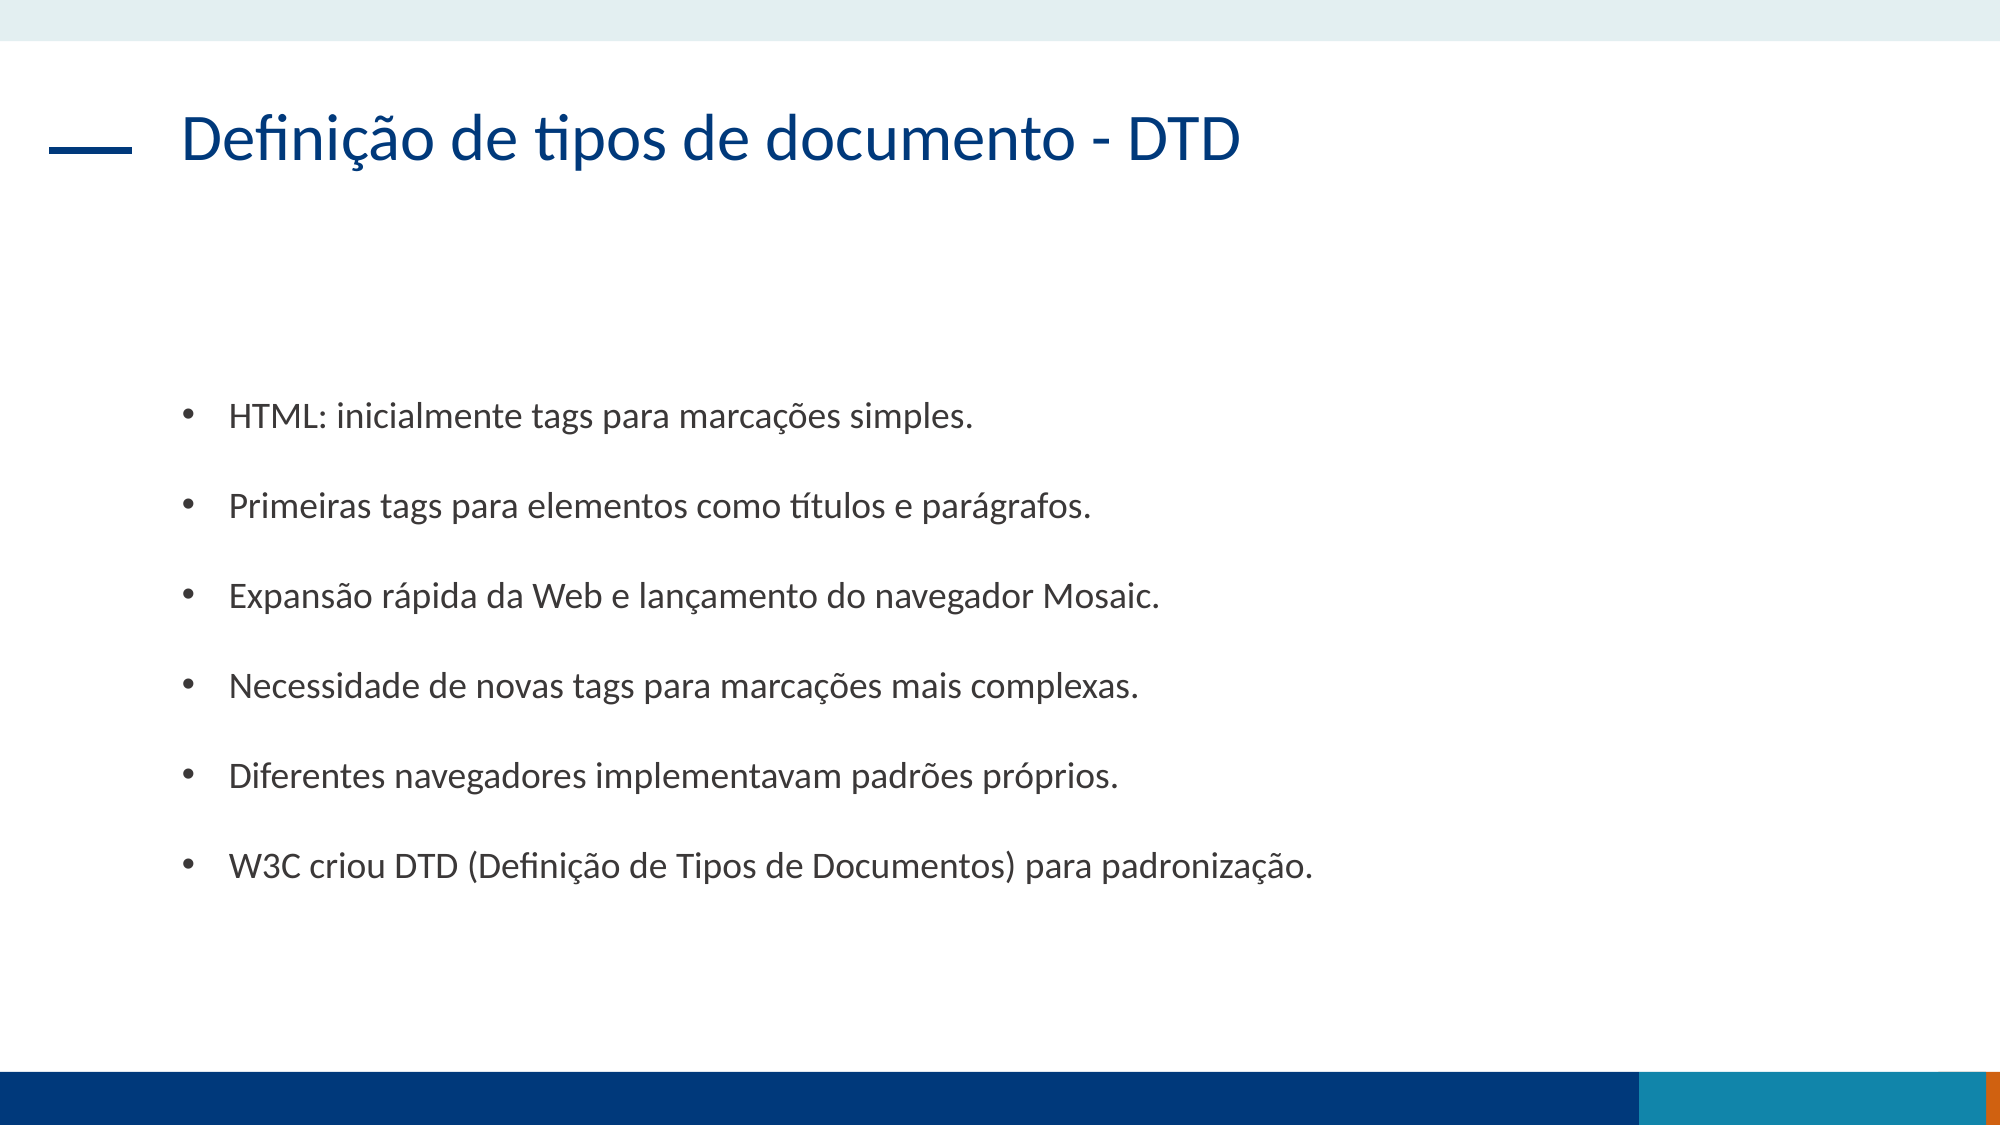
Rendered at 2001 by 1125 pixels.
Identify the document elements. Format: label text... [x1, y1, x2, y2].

list Definição de tipos de documento - DTD [167, 95, 1833, 237]
text_box HTML: inicialmente tags para marcações simples. Primeiras tags para elementos como títulos e parágrafos. Expansão rápida da Web e lançamento do navegador Mosaic. Necessidade de novas tags para marcações mais complexas. Diferentes navegadores implementavam padrões próprios. W3C criou DTD (Definição de Tipos de Documentos) para padronização. [167, 383, 1833, 894]
